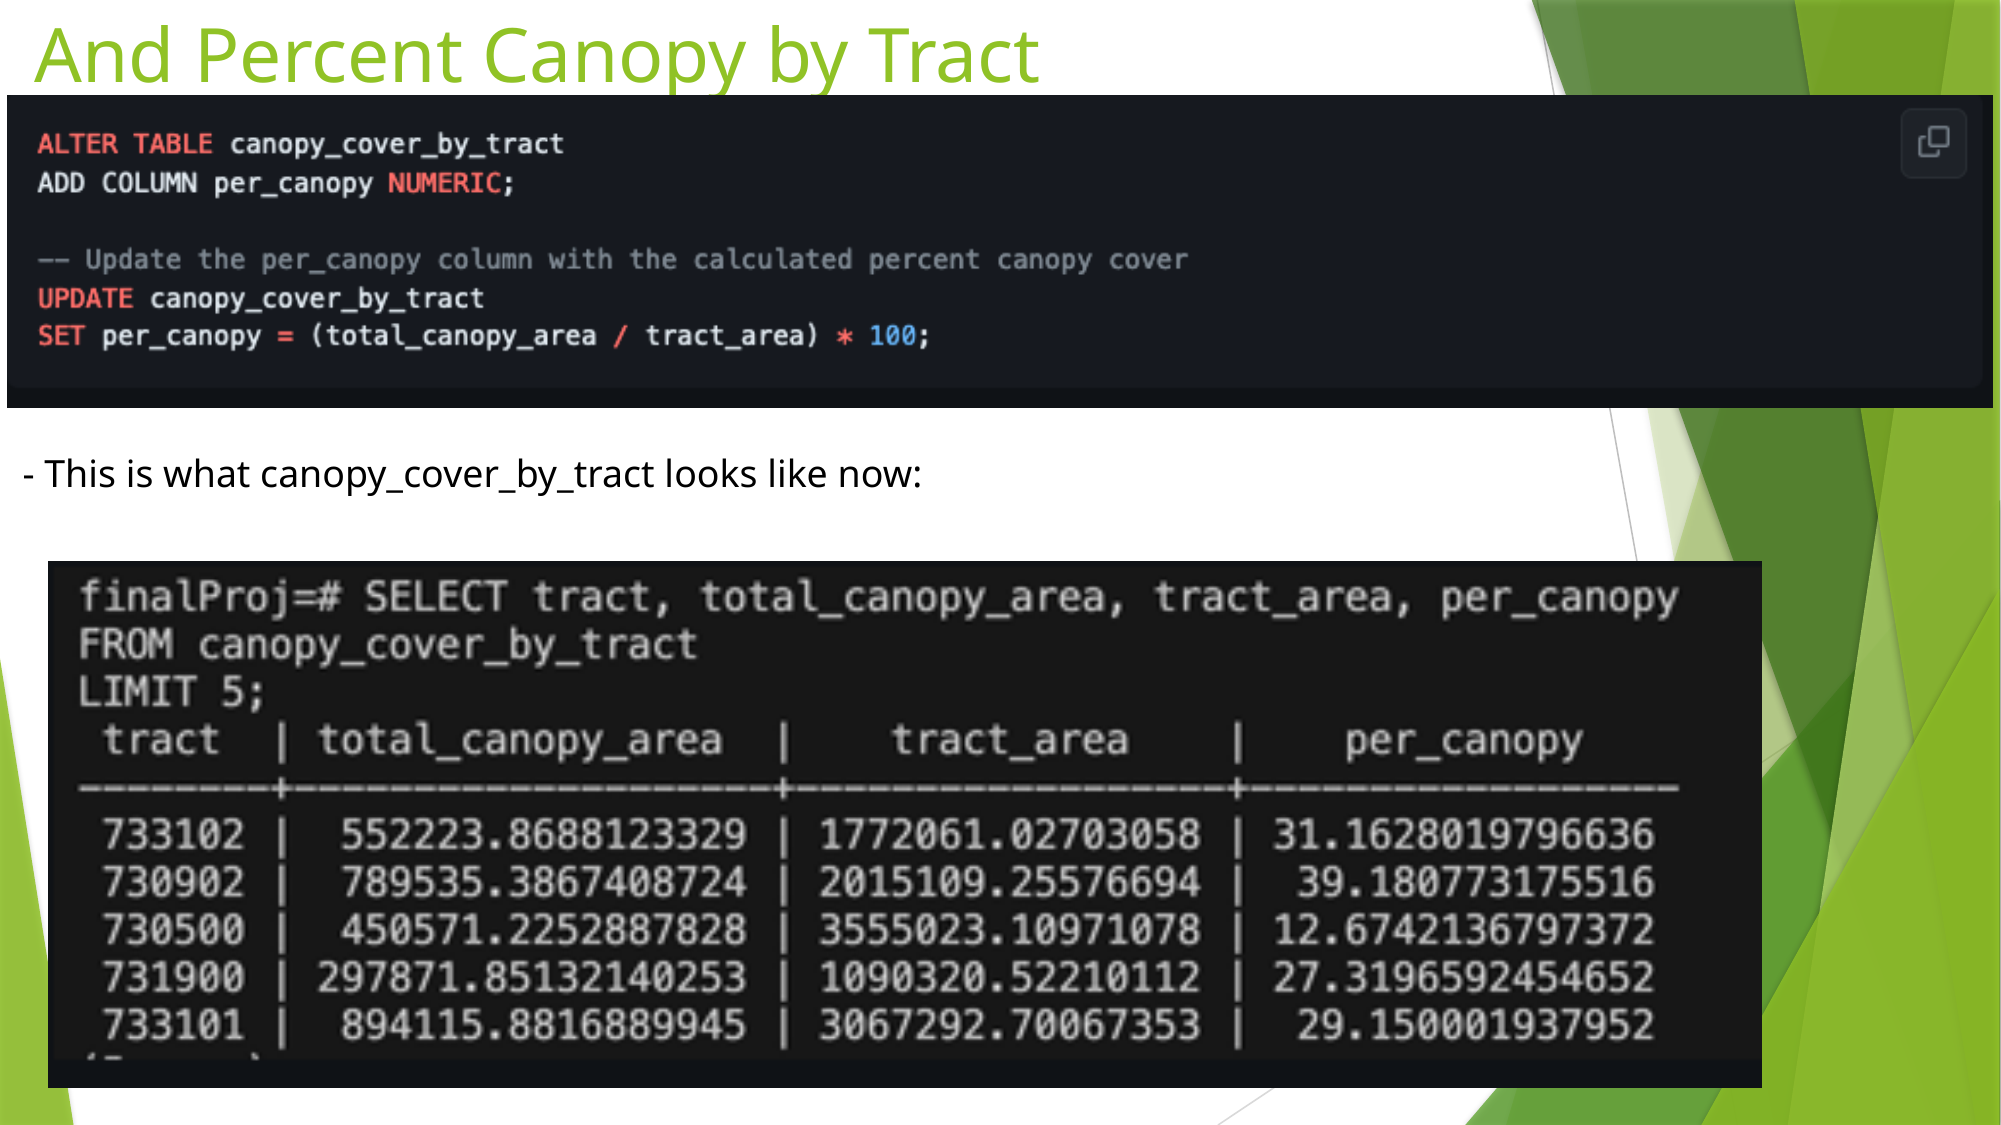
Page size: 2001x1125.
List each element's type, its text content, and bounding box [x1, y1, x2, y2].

picture [48, 561, 1762, 1088]
text_box - This is what canopy_cover_by_tract looks like now: [7, 442, 1954, 503]
title And Percent Canopy by Tract [19, 0, 1524, 94]
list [7, 94, 1993, 409]
